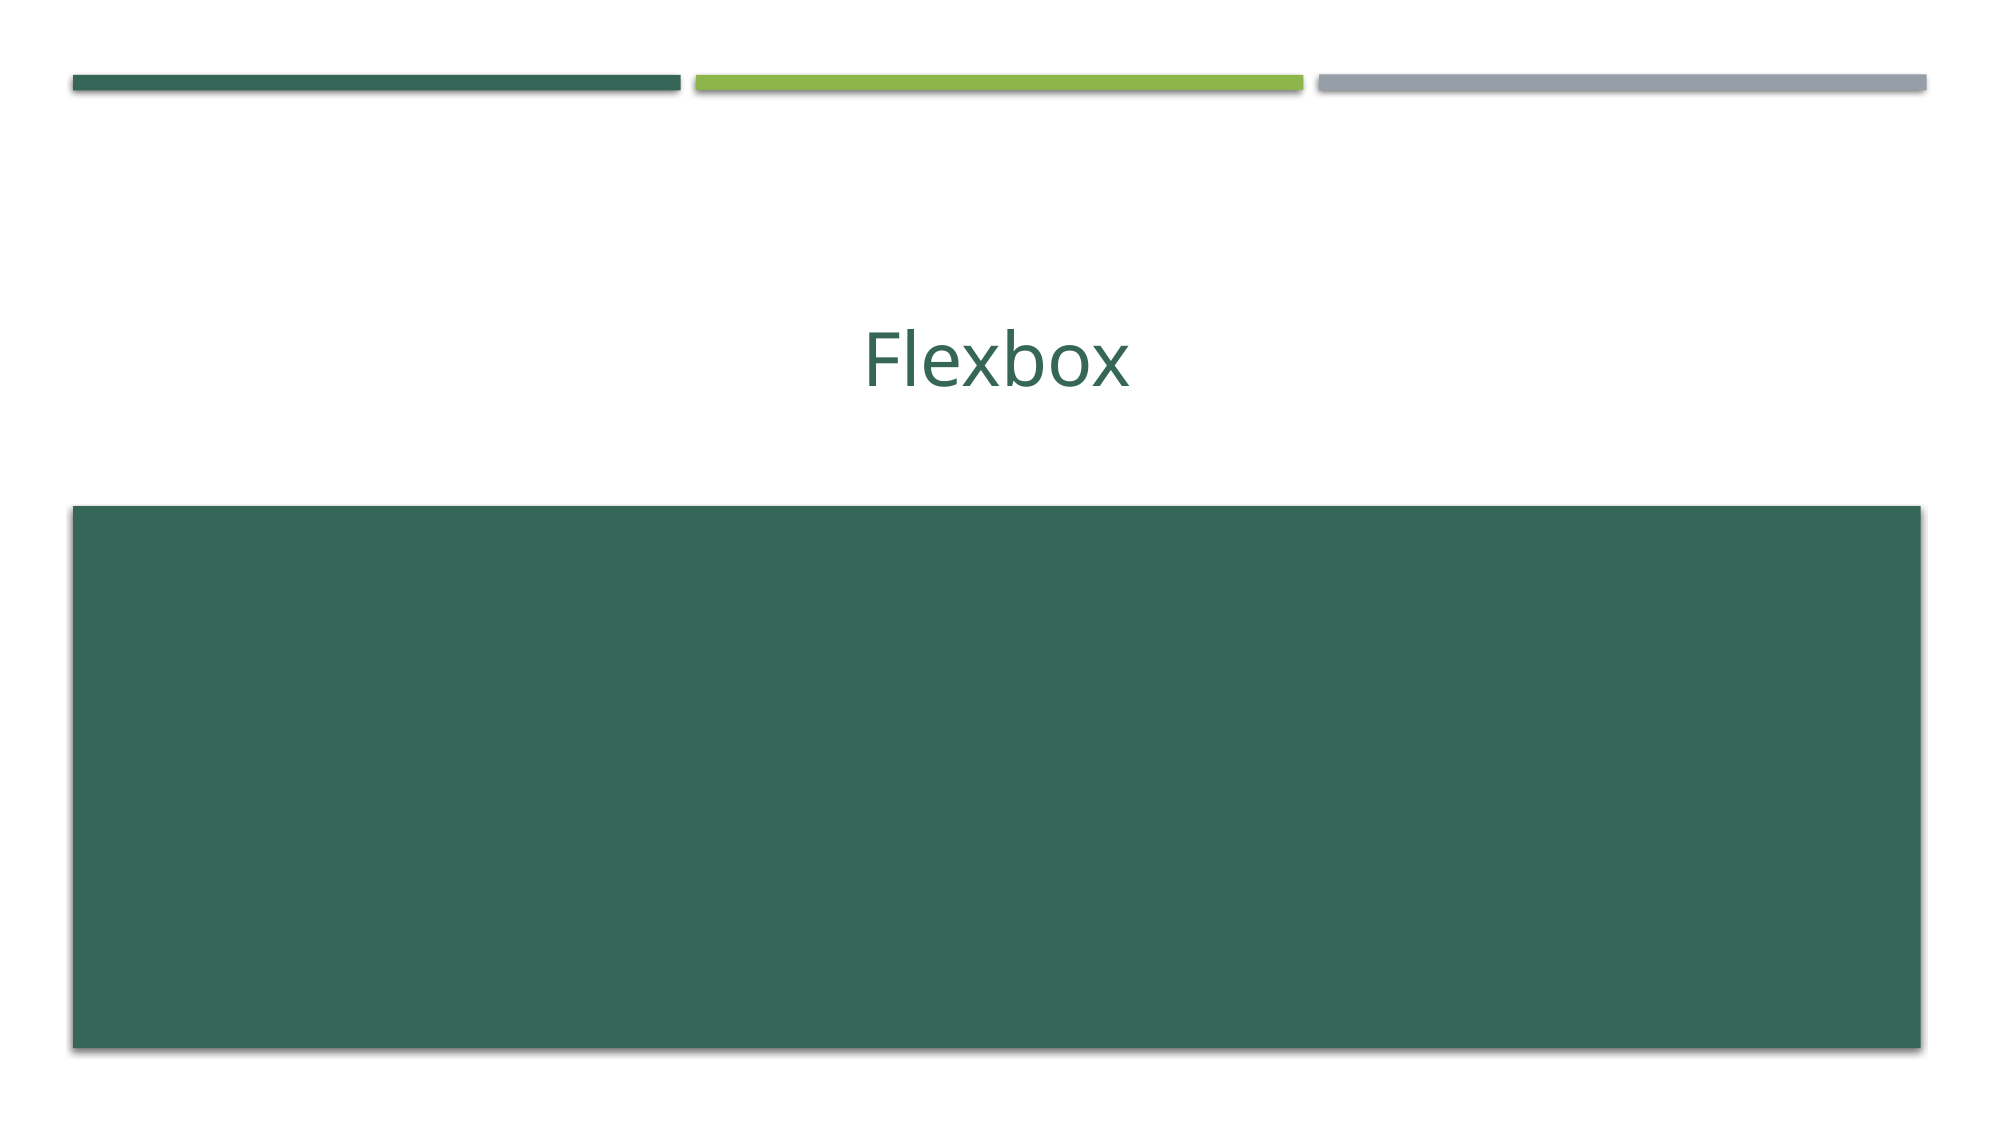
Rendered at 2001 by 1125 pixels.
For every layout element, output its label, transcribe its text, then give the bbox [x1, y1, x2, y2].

title Flexbox [95, 167, 1899, 410]
